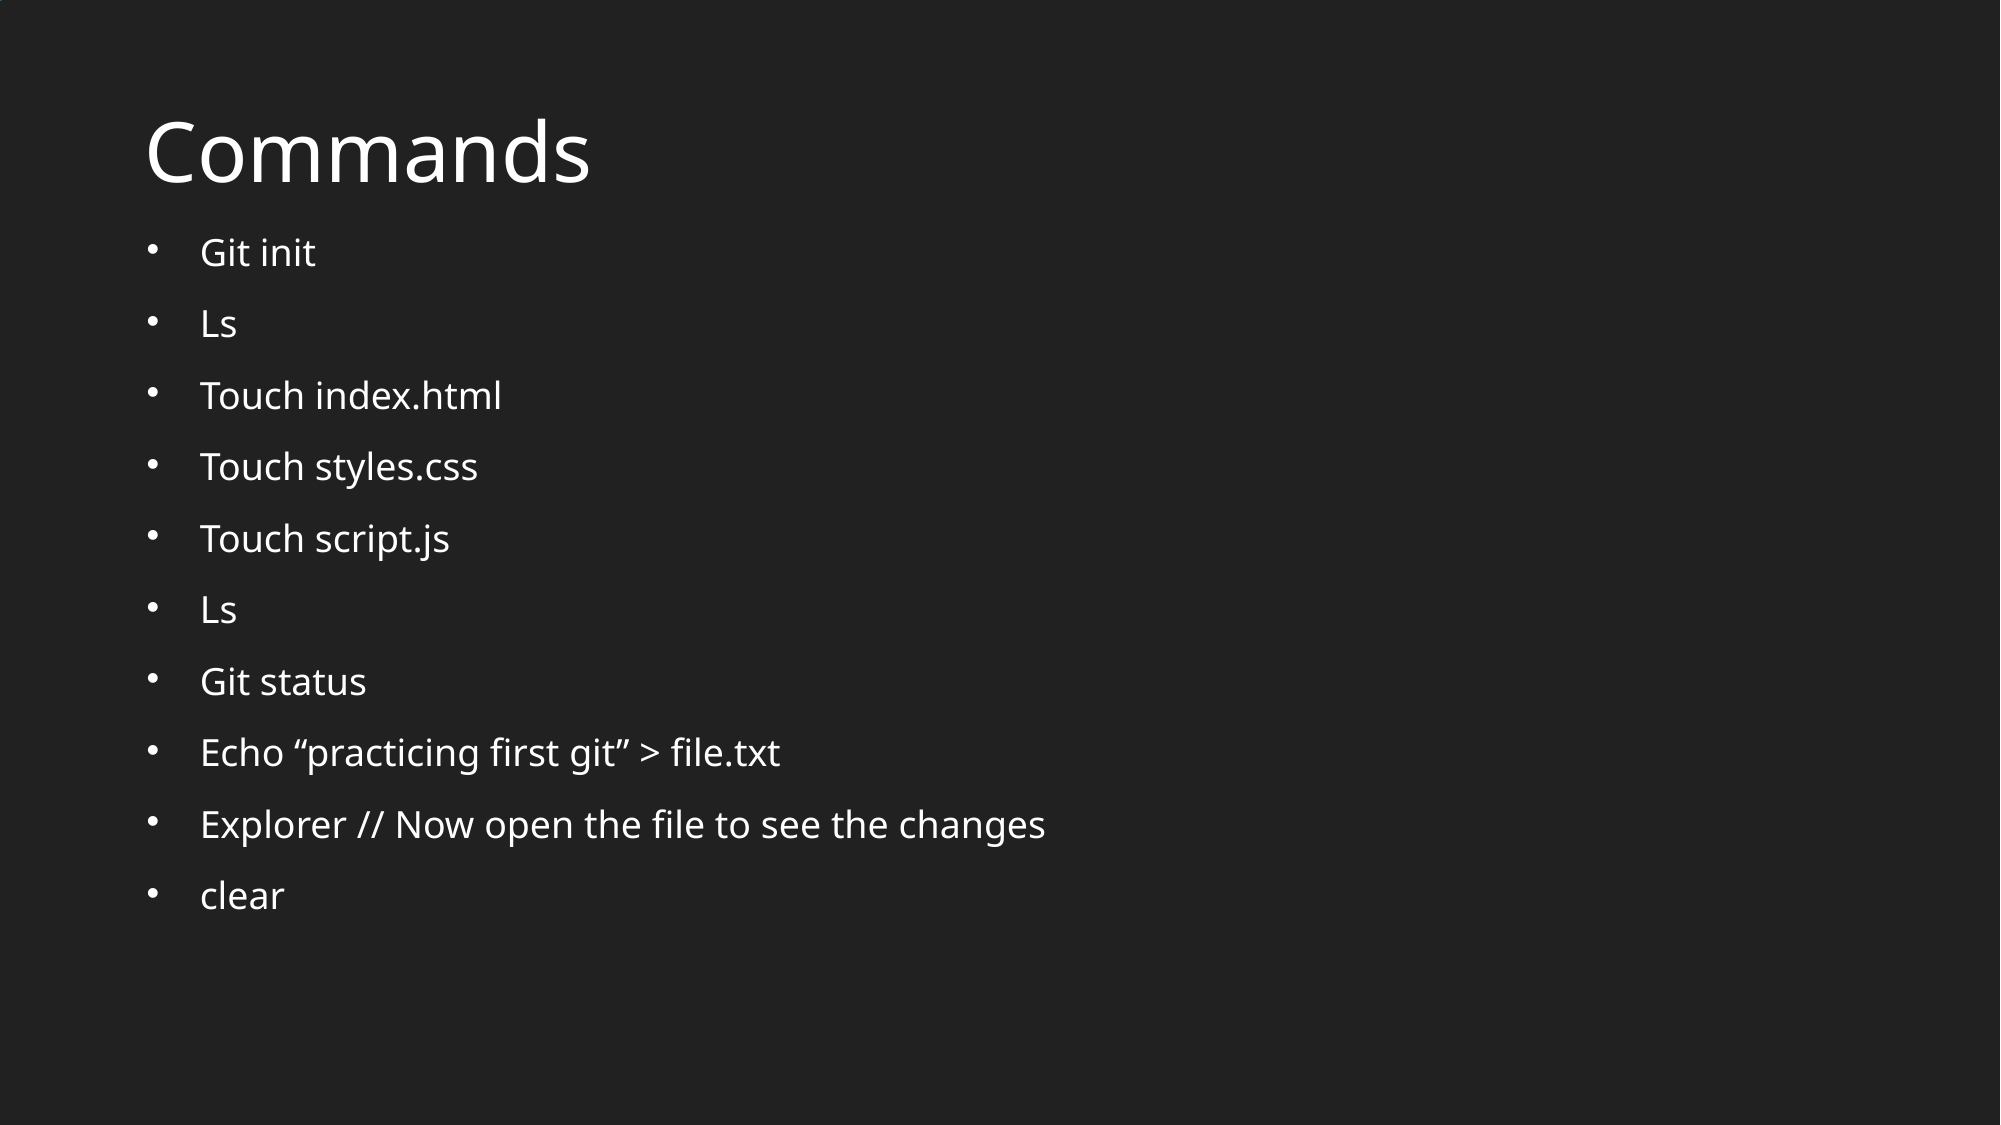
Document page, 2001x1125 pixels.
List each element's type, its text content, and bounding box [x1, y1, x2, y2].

list Git init Ls Touch index.html Touch styles.css Touch script.js Ls Git status Echo “practicing first git” > file.txt Explorer // Now open the file to see the changes clear [128, 229, 1861, 827]
text_box Commands [145, 104, 949, 199]
